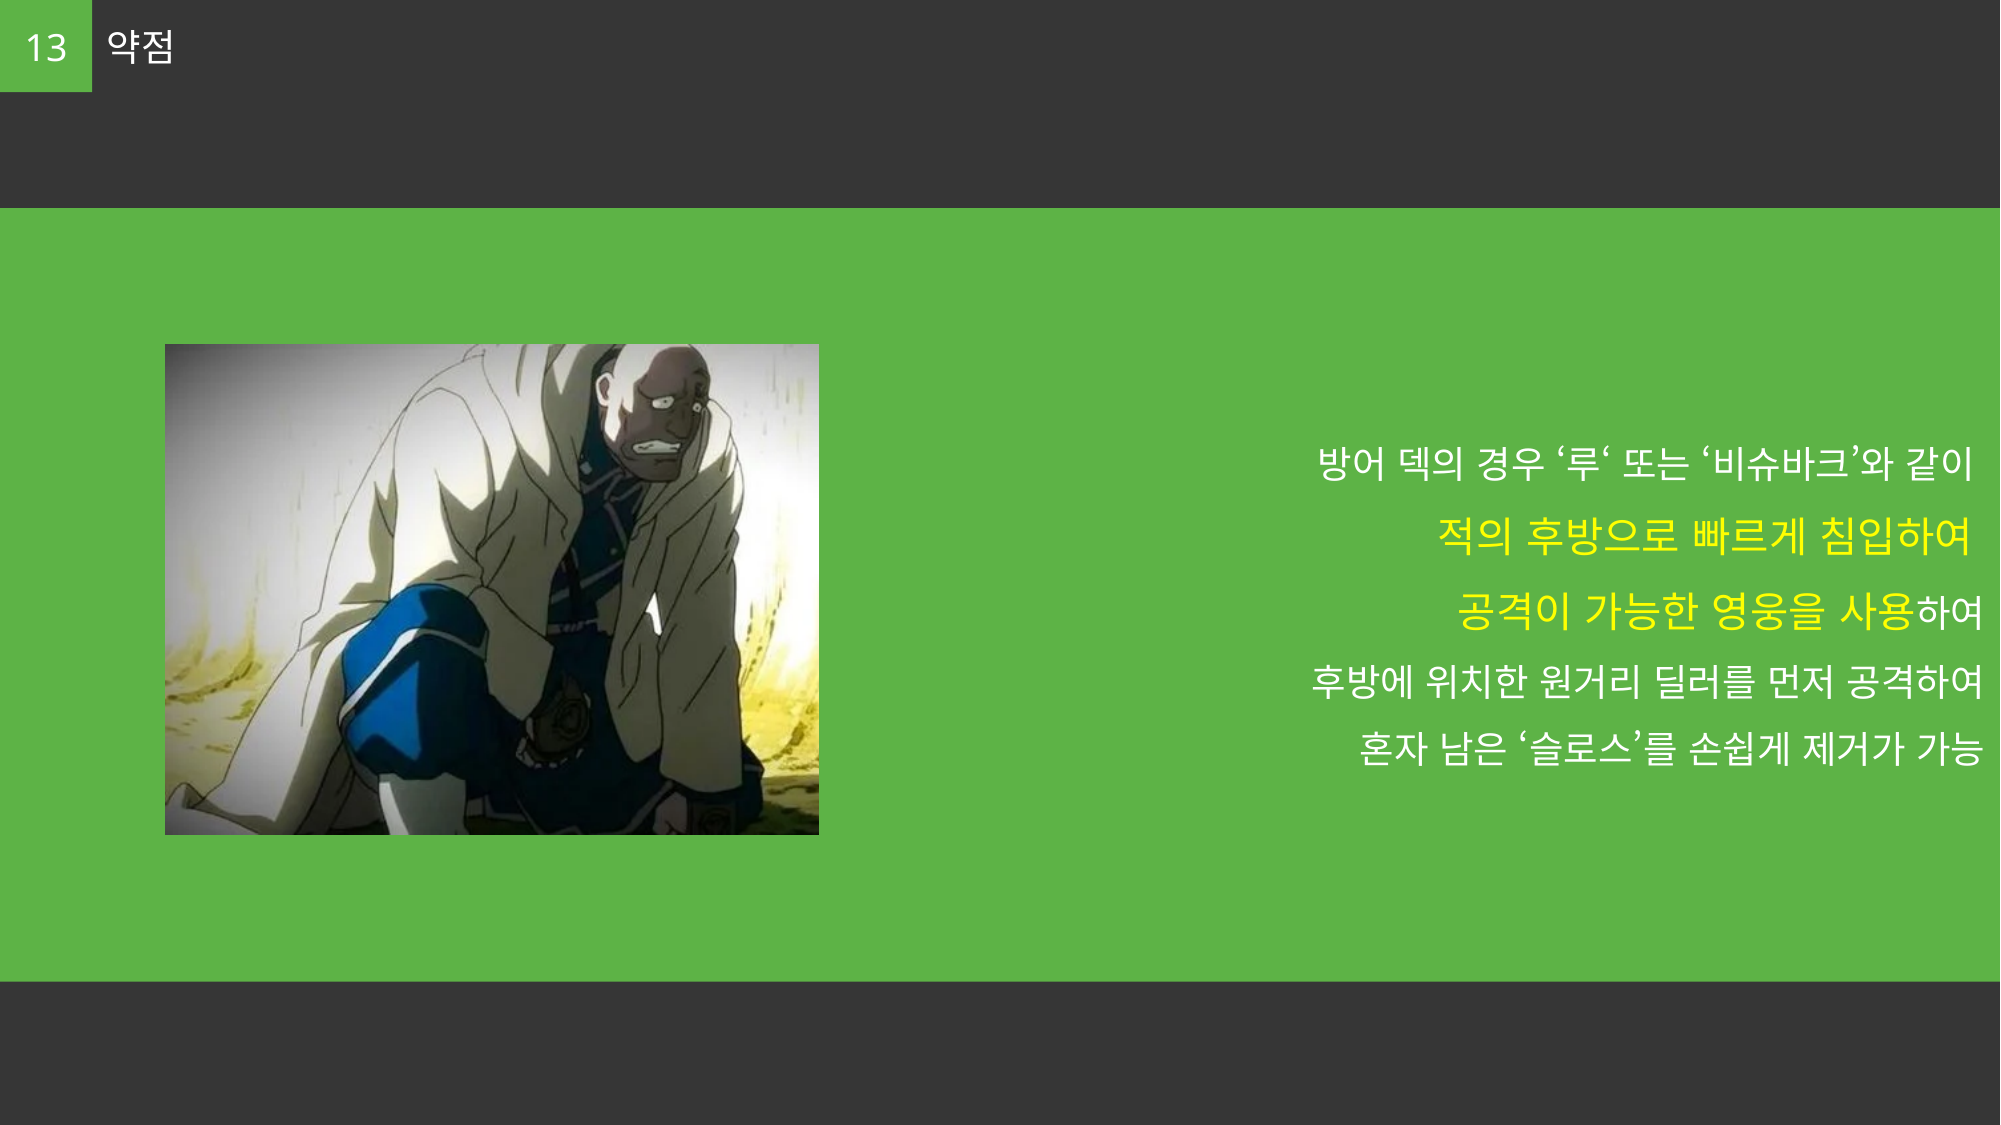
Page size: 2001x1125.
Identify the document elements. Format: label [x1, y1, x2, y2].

text_box [0, 207, 2000, 983]
text_box [0, 0, 604, 93]
picture [165, 343, 819, 835]
